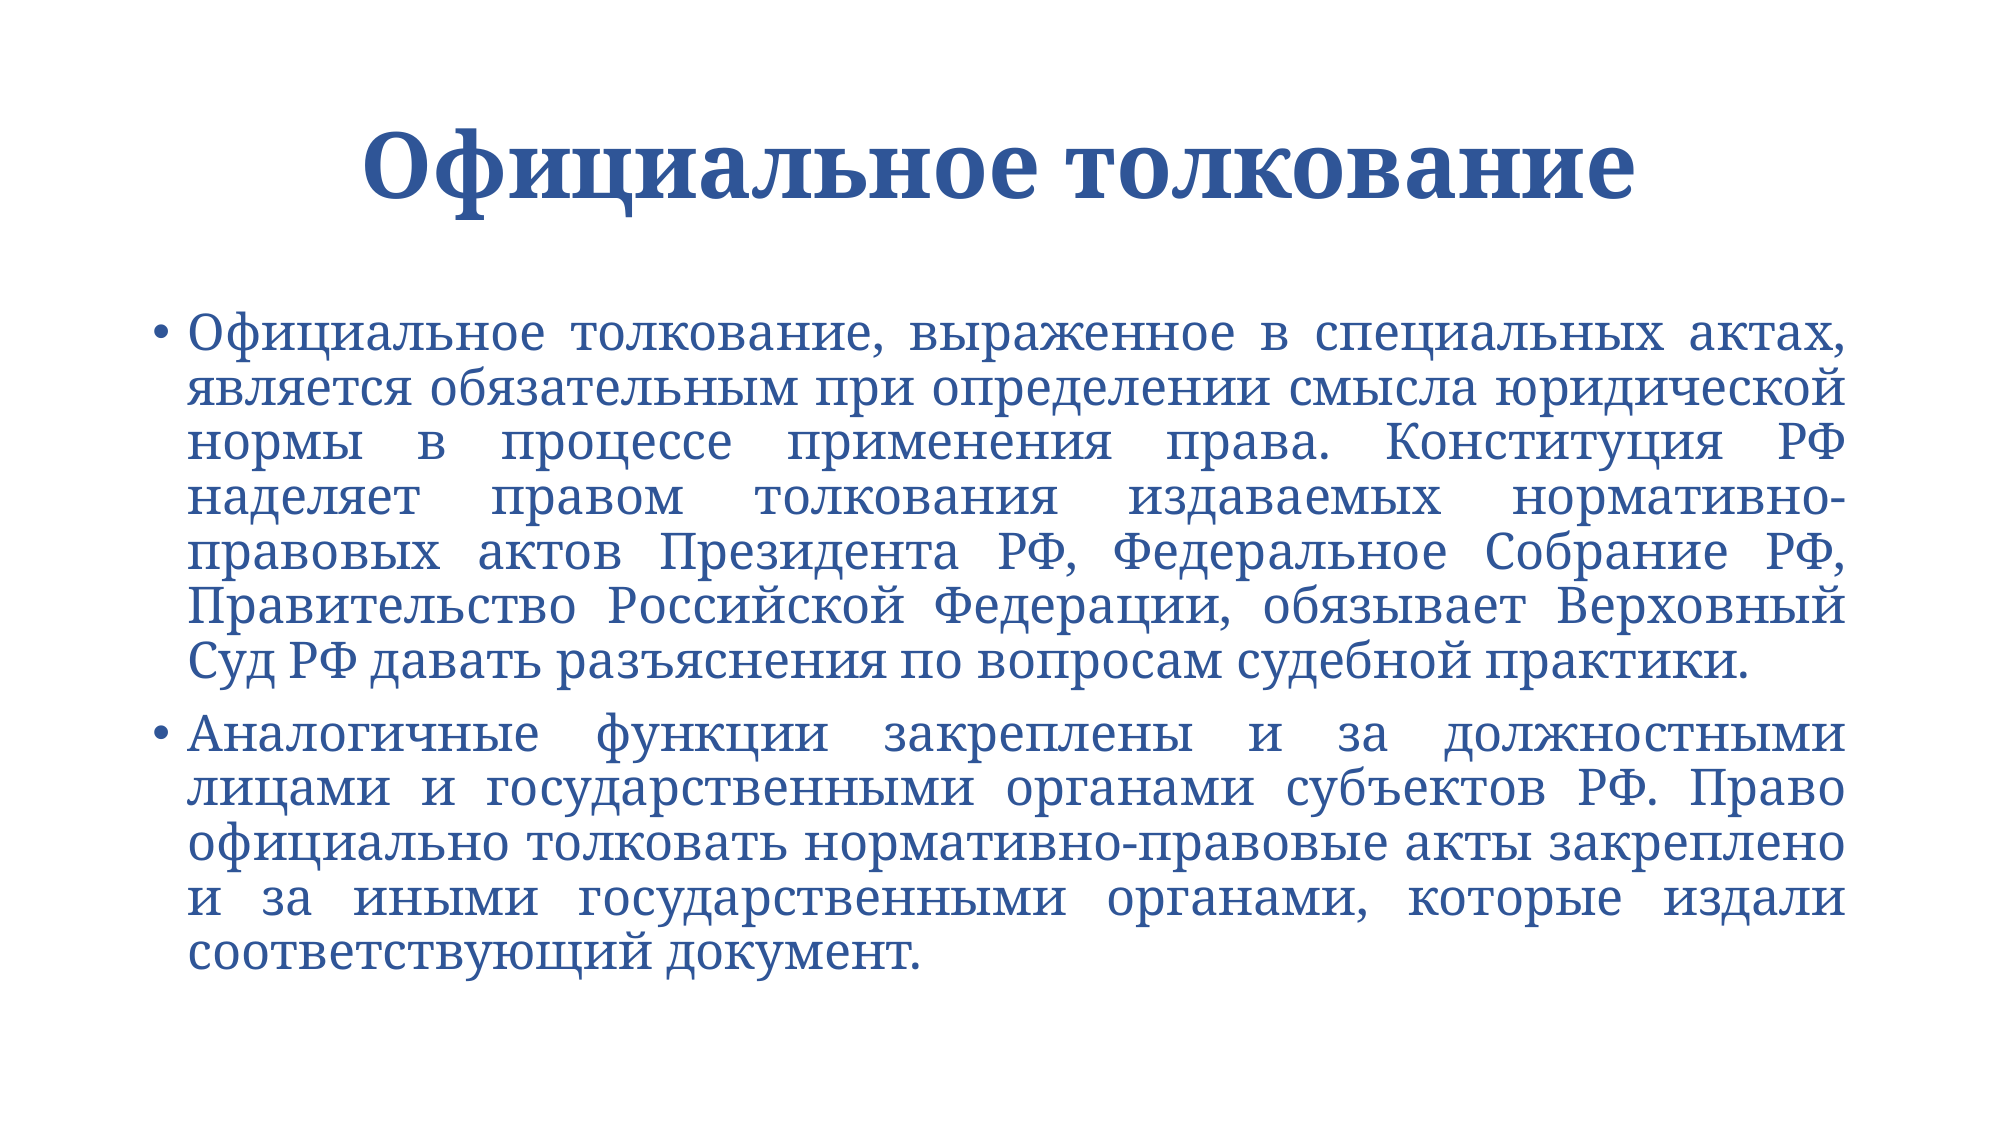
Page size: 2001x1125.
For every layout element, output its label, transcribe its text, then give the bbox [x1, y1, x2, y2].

title Официальное толкование [137, 59, 1863, 278]
list Официальное толкование, выраженное в специальных актах, является обязательным при определении смысла юридической нормы в процессе применения права. Конституция РФ наделяет правом толкования издаваемых нормативно-правовых актов Президента РФ, Федеральное Собрание РФ, Правительство Российской Федерации, обязывает Верховный Суд РФ давать разъяснения по вопросам судебной практики. Аналогичные функции закреплены и за должностными лицами и государственными органами субъектов РФ. Право официально толковать нормативно-правовые акты закреплено и за иными государственными органами, которые издали соответствующий документ. [137, 299, 1863, 1014]
